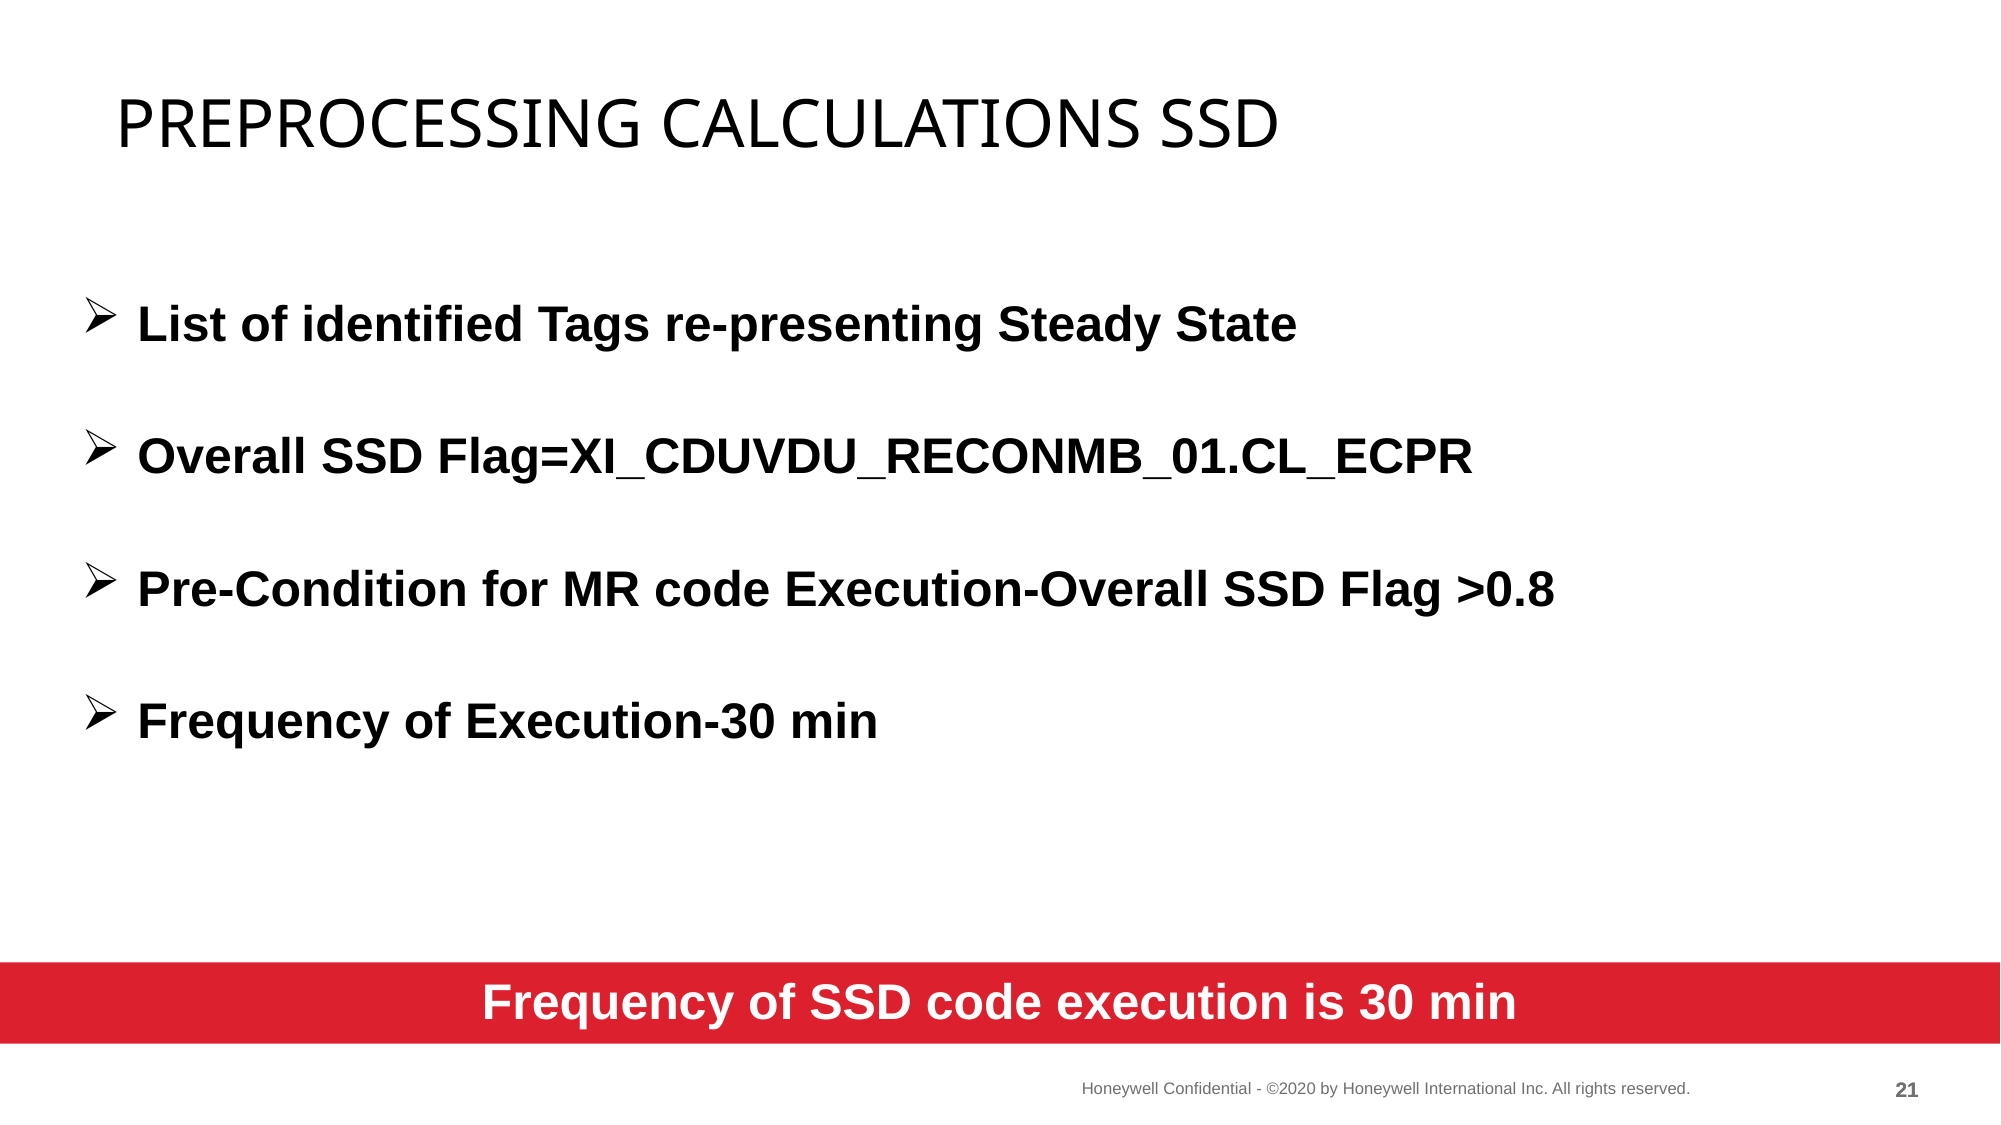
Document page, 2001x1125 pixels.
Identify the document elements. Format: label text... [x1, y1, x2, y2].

title Preprocessing calculations SSD [81, 81, 1919, 150]
text_box 20 [1837, 1062, 1919, 1102]
list Frequency of SSD code execution is 30 min [0, 962, 2000, 1044]
list List of identified Tags re-presenting Steady State Overall SSD Flag=XI_CDUVDU_RECONMB_01.CL_ECPR Pre-Condition for MR code Execution-Overall SSD Flag >0.8 Frequency of Execution-30 min [81, 231, 1919, 937]
